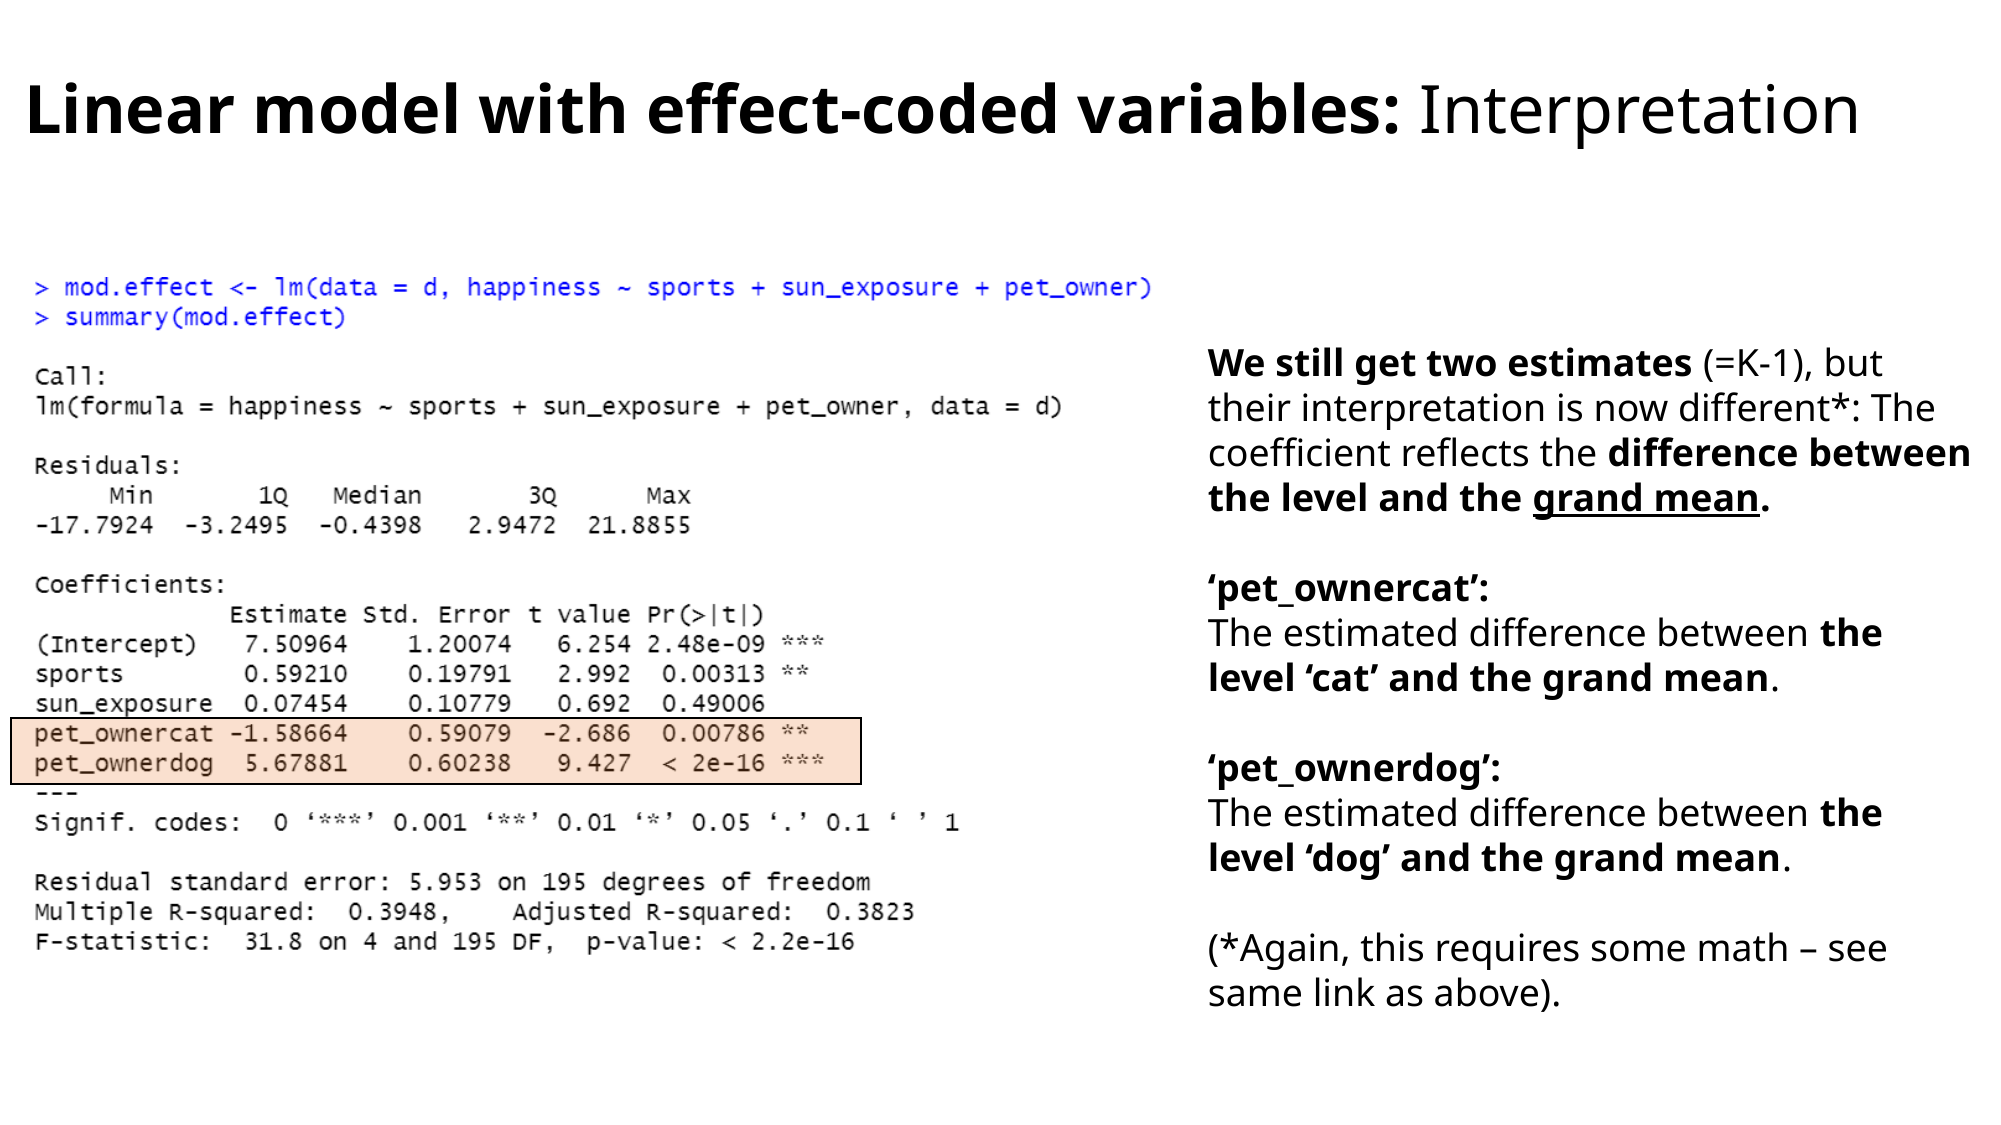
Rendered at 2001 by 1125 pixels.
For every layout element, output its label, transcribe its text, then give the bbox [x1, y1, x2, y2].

list [9, 220, 1972, 1056]
text_box [10, 717, 30, 785]
text_box We still get two estimates (=K-1), but their interpretation is now different*: The coefficient reflects the difference between the level and the grand mean. ‘pet_ownercat’: The estimated difference between the level ‘cat’ and the grand mean. ‘pet_ownerdog’: The estimated difference between the level ‘dog’ and the grand mean. (*Again, this requires some math – see same link as above). [1193, 331, 1990, 1022]
title Linear model with effect-coded variables: Interpretation [9, 3, 1972, 220]
picture [30, 277, 1176, 980]
